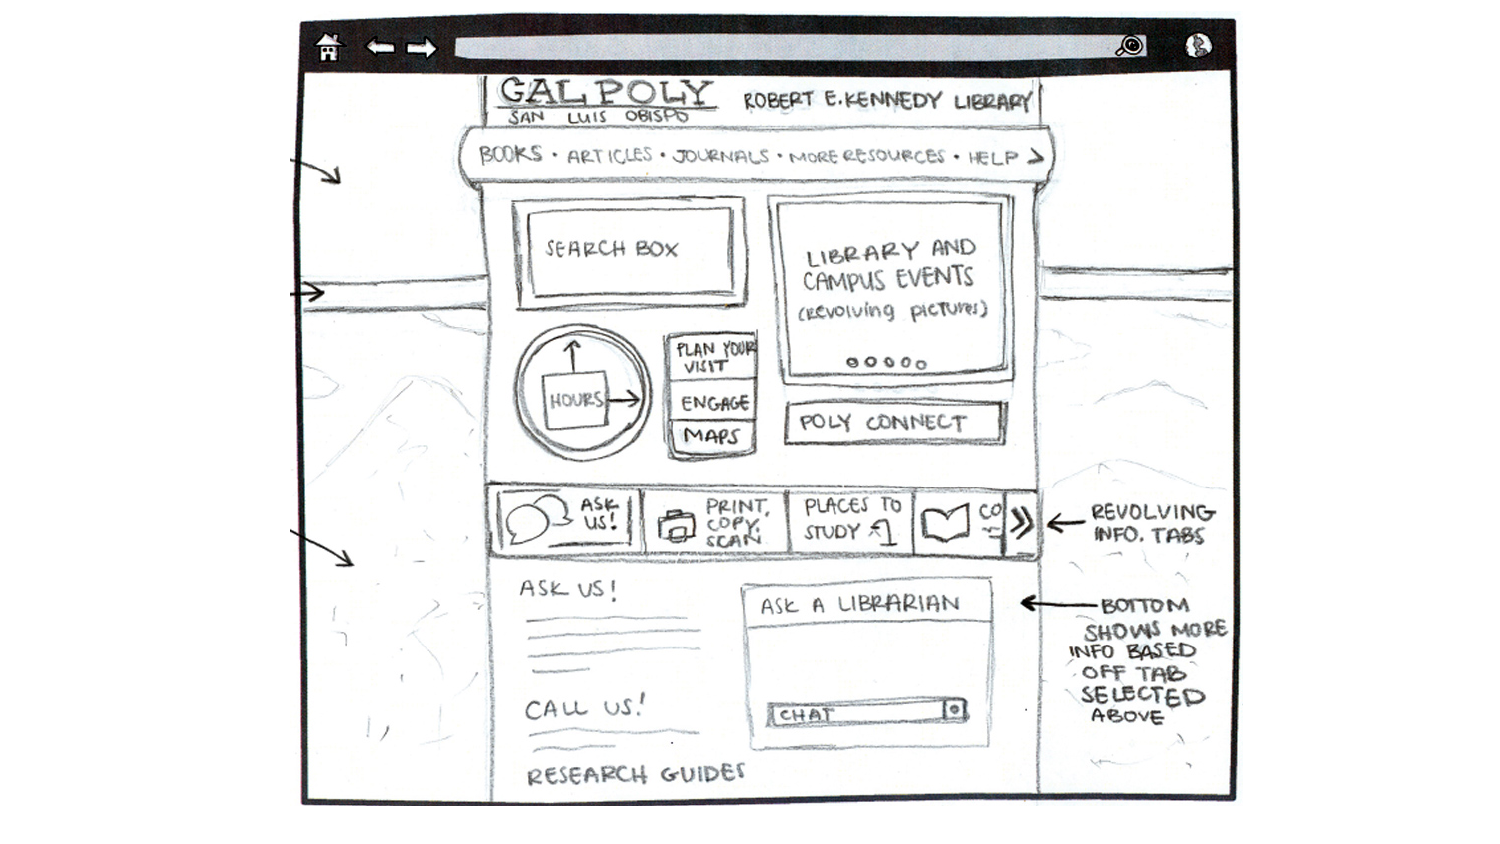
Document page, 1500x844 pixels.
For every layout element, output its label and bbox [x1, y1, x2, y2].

picture [290, 11, 1244, 806]
